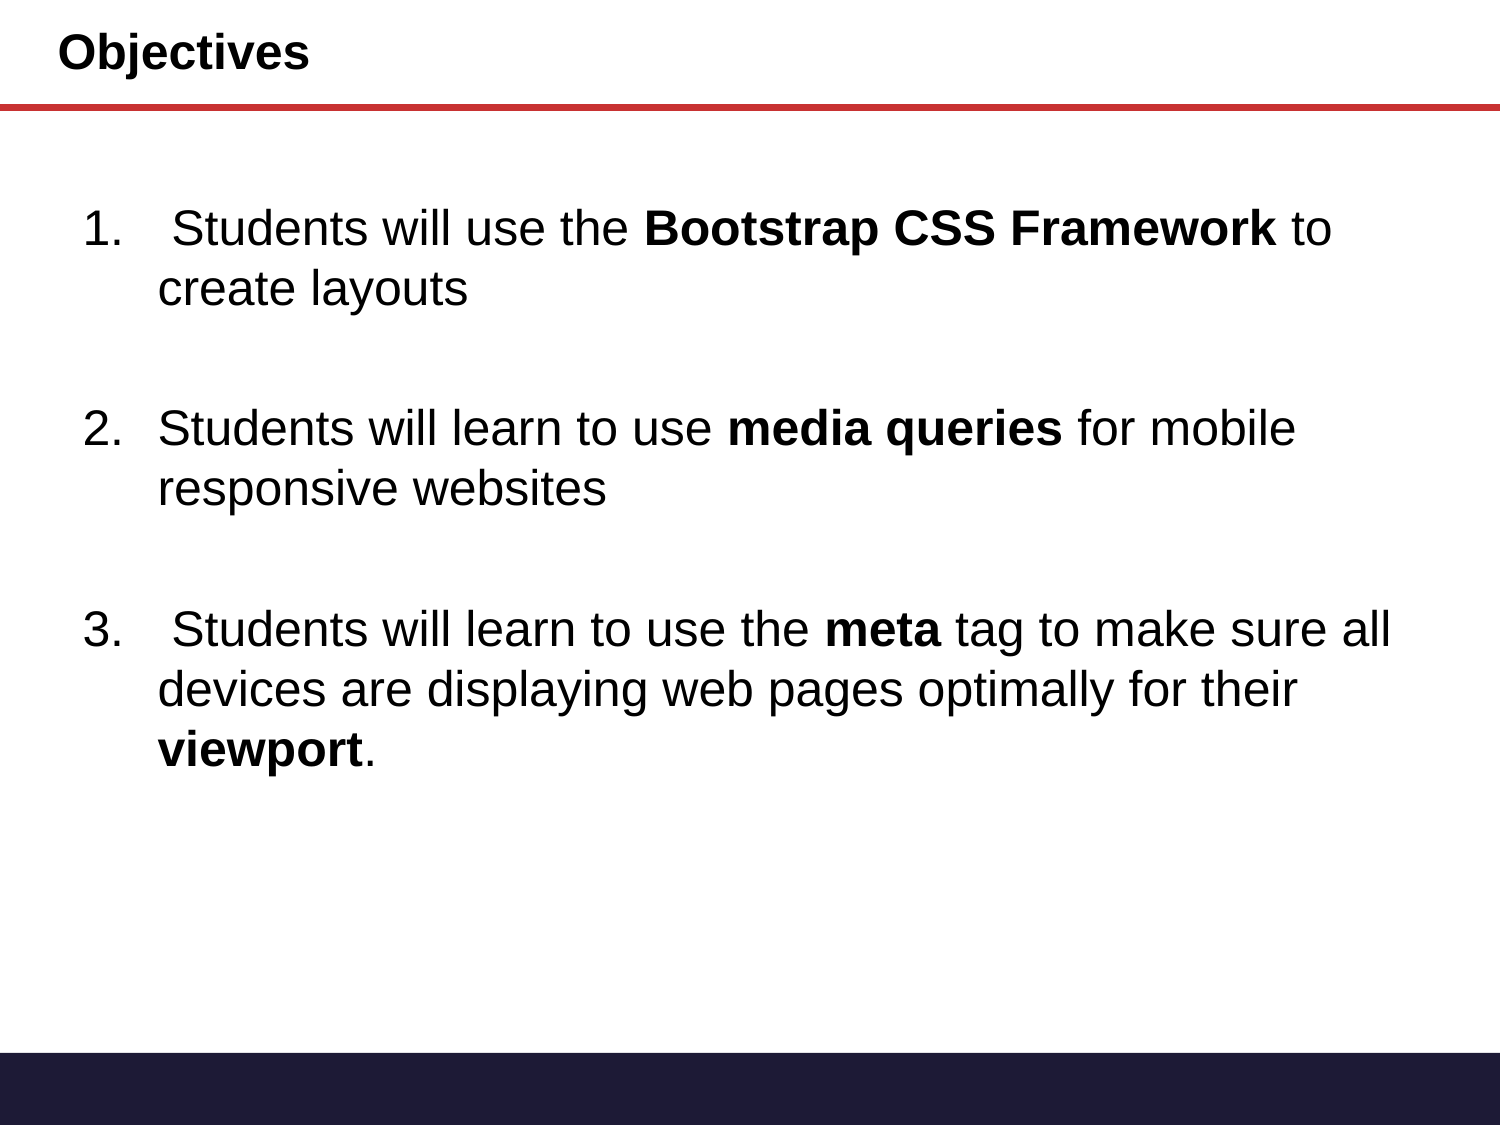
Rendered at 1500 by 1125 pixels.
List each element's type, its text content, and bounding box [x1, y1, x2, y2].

title Objectives [49, 0, 948, 108]
text_box Students will use the Bootstrap CSS Framework to create layouts Students will learn to use media queries for mobile responsive websites Students will learn to use the meta tag to make sure all devices are displaying web pages optimally for their viewport. [75, 187, 1450, 952]
